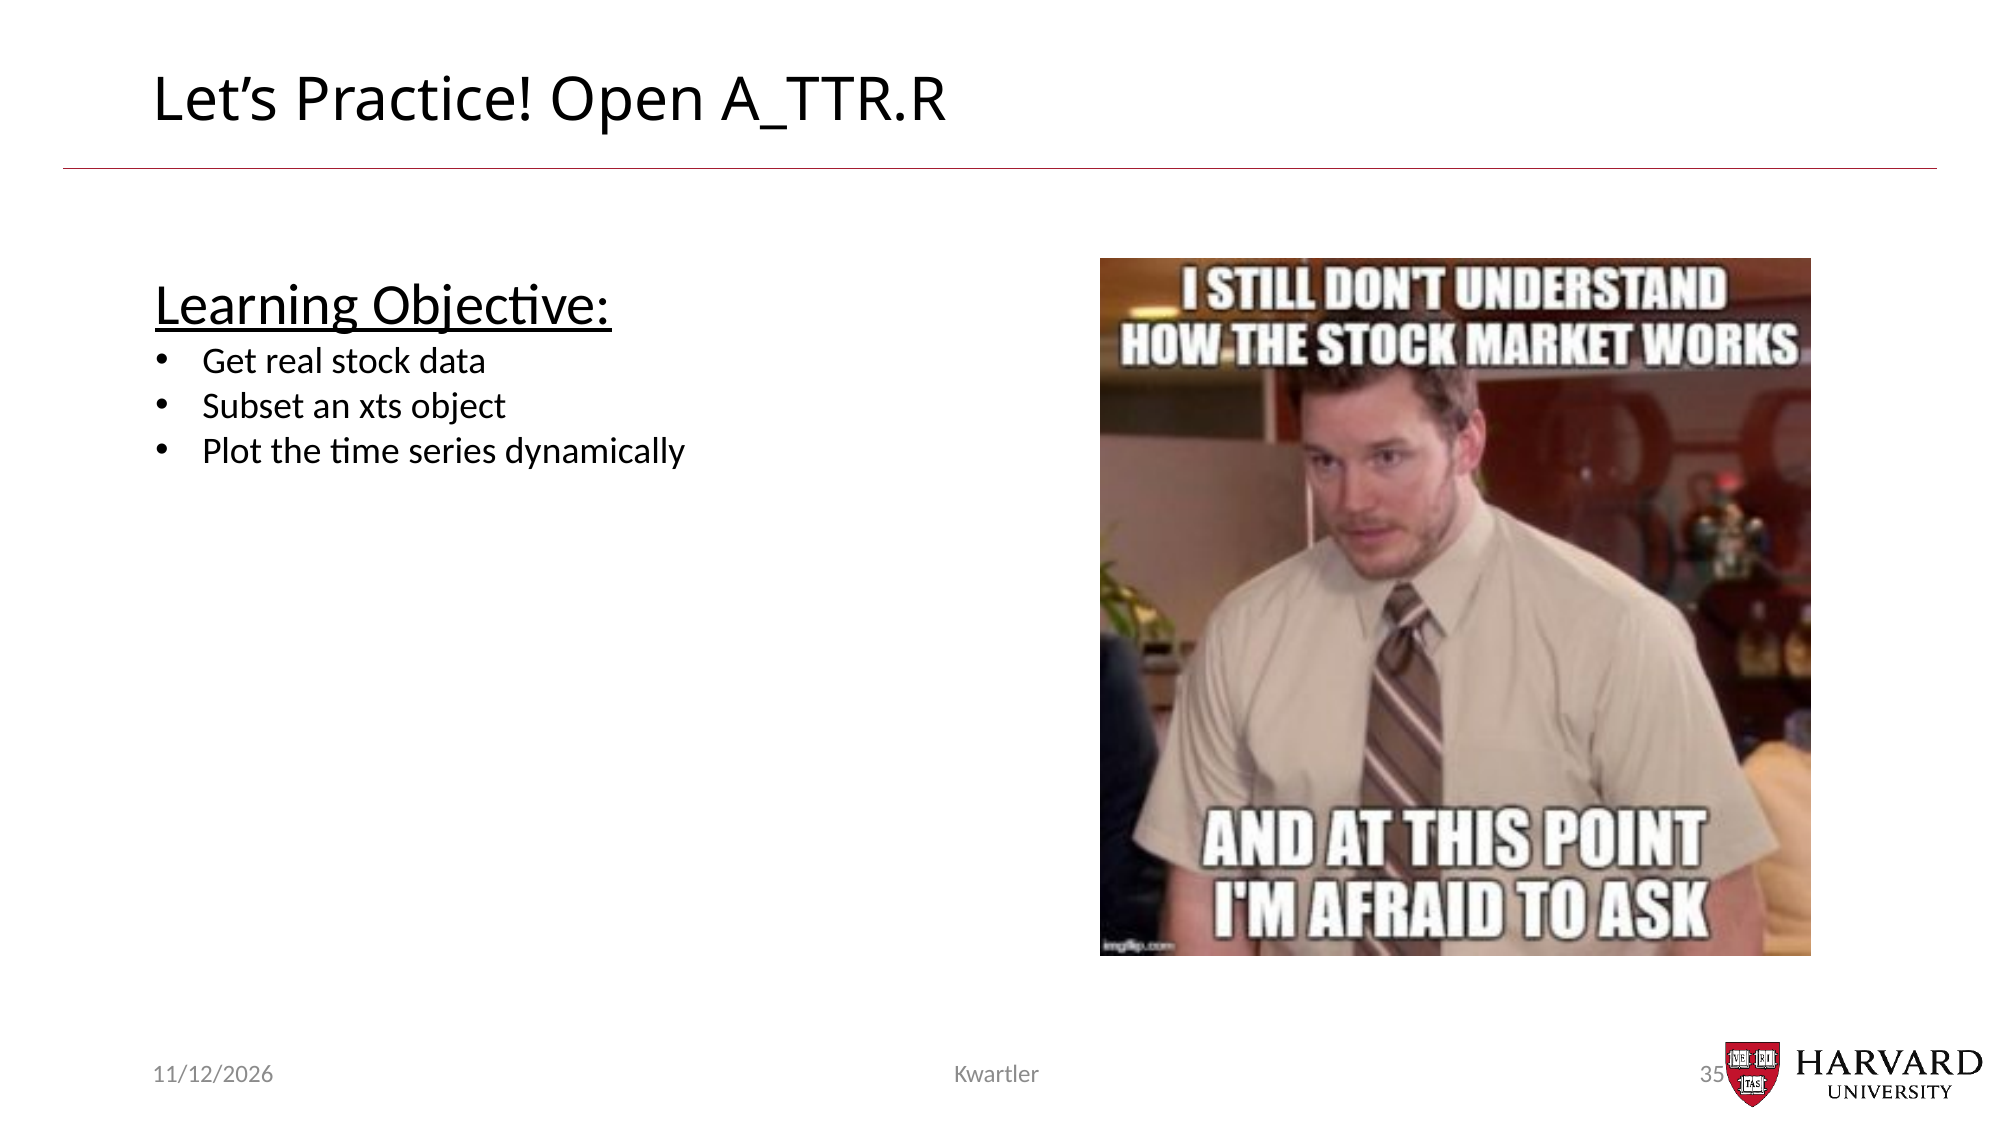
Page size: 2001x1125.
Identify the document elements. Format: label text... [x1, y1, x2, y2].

text_box 35 [1412, 1042, 1741, 1103]
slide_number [137, 1042, 588, 1103]
footer Kwartler [662, 1042, 1338, 1103]
title Let’s Practice! Open A_TTR.R [137, 59, 1863, 142]
text_box Learning Objective: Get real stock data Subset an xts object Plot the time series dynamically [140, 258, 701, 479]
picture [1099, 258, 1811, 956]
picture [1703, 1024, 2001, 1125]
